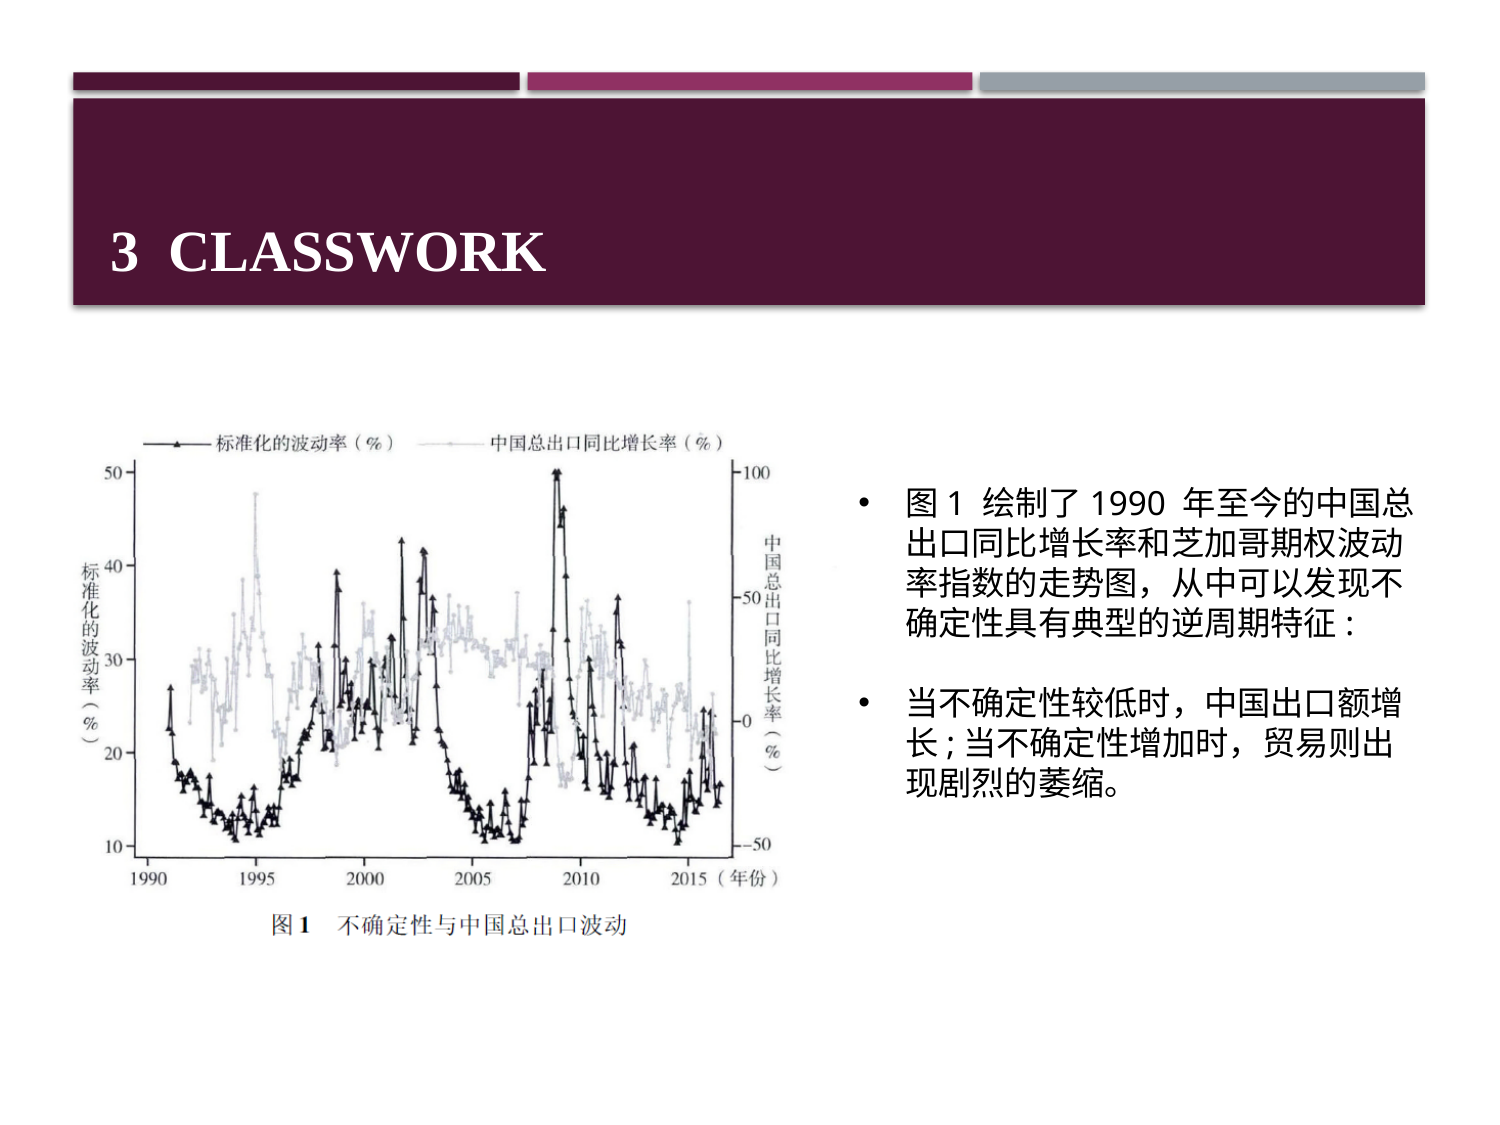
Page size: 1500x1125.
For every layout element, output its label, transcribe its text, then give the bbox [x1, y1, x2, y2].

title 3 classwork [95, 112, 1406, 291]
text_box 图1 绘制了1990 年至今的中国总出口同比增长率和芝加哥期权波动率指数的走势图，从中可以发现不确定性具有典型的逆周期特征: 当不确定性较低时，中国出口额增长;当不确定性增加时，贸易则出现剧烈的萎缩。 [848, 474, 1432, 809]
picture [46, 411, 845, 951]
